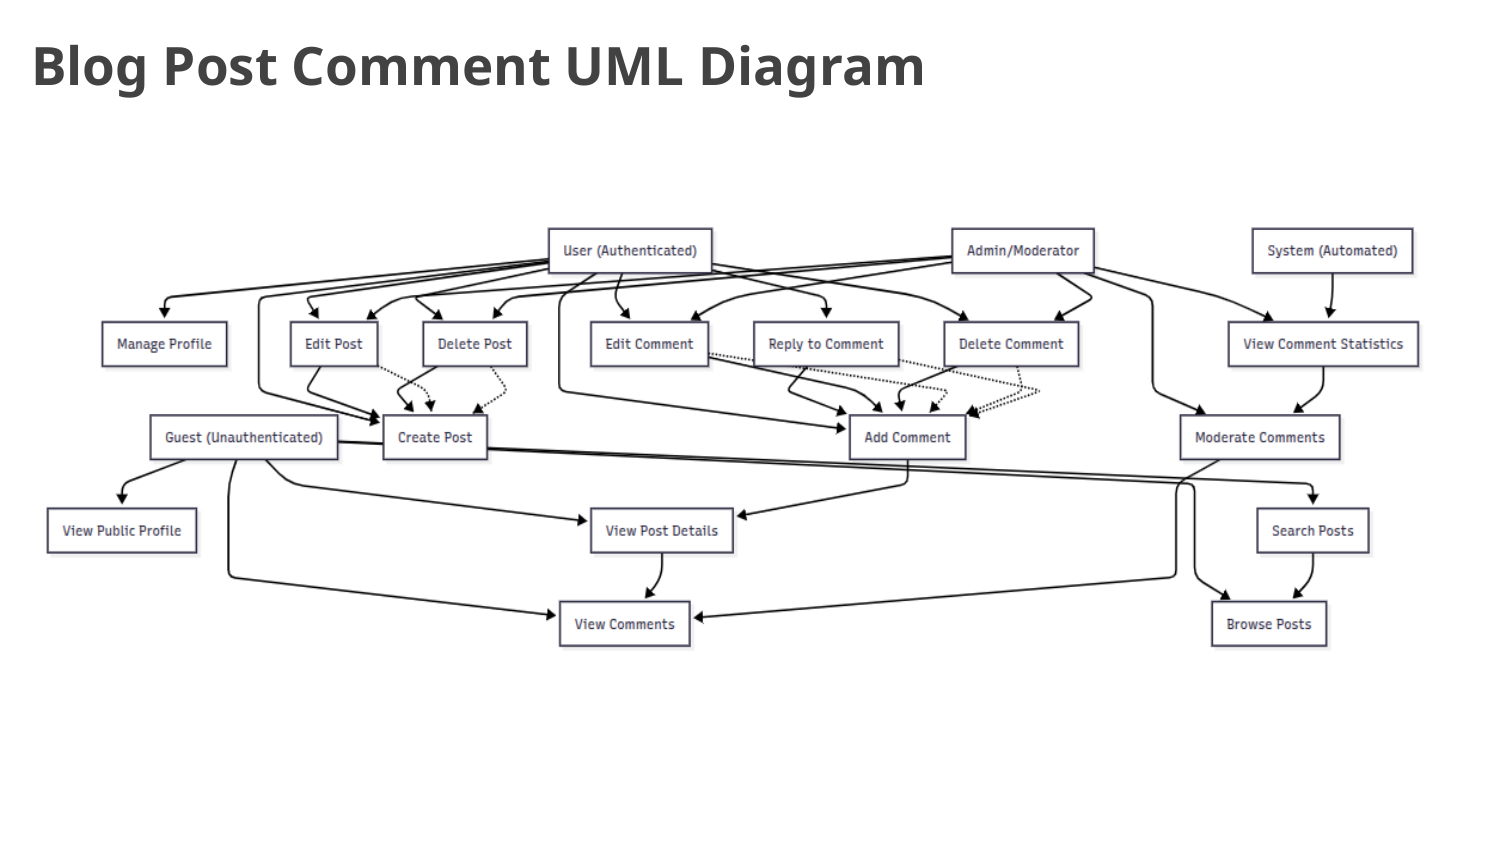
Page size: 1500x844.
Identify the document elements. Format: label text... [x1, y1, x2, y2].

title Blog Post Comment UML Diagram [16, 17, 1049, 87]
picture [24, 111, 1476, 739]
